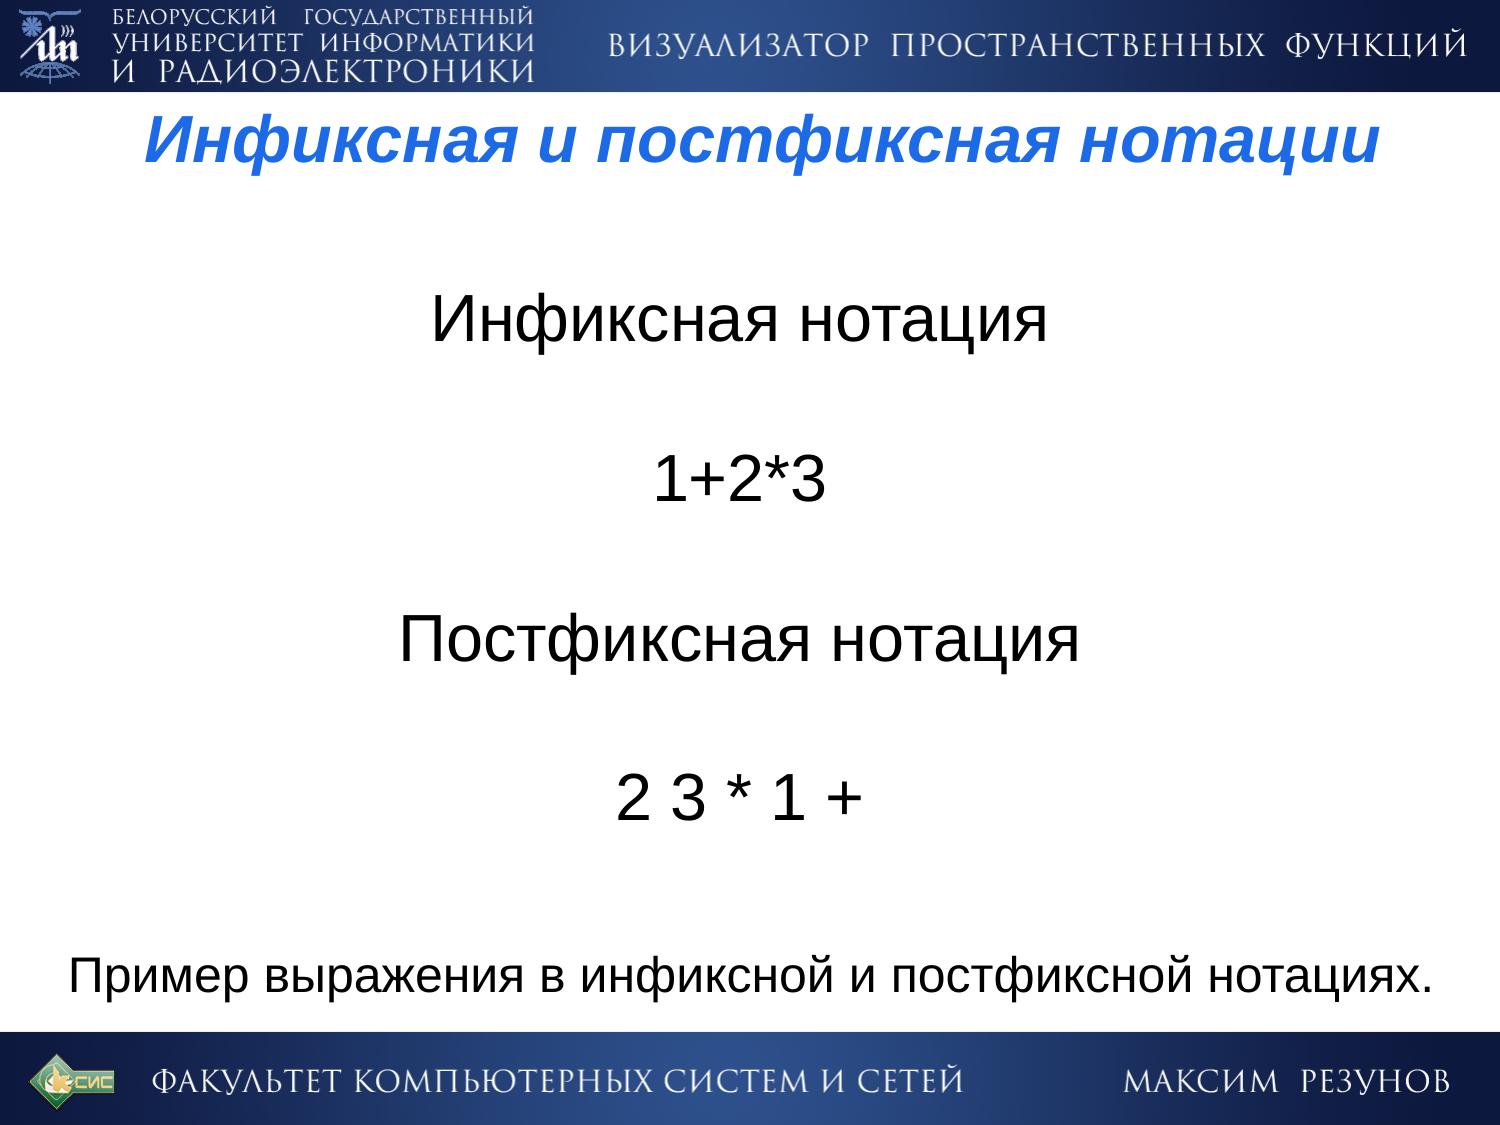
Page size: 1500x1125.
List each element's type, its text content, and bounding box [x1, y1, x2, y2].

picture [0, 0, 1500, 1125]
text_box Инфиксная нотация 1+2*3 Постфиксная нотация 2 3 * 1 + [77, 267, 1404, 842]
text_box Инфиксная и постфиксная нотации [129, 88, 1398, 184]
text_box Пример выражения в инфиксной и постфиксной нотациях. [53, 935, 1471, 1011]
